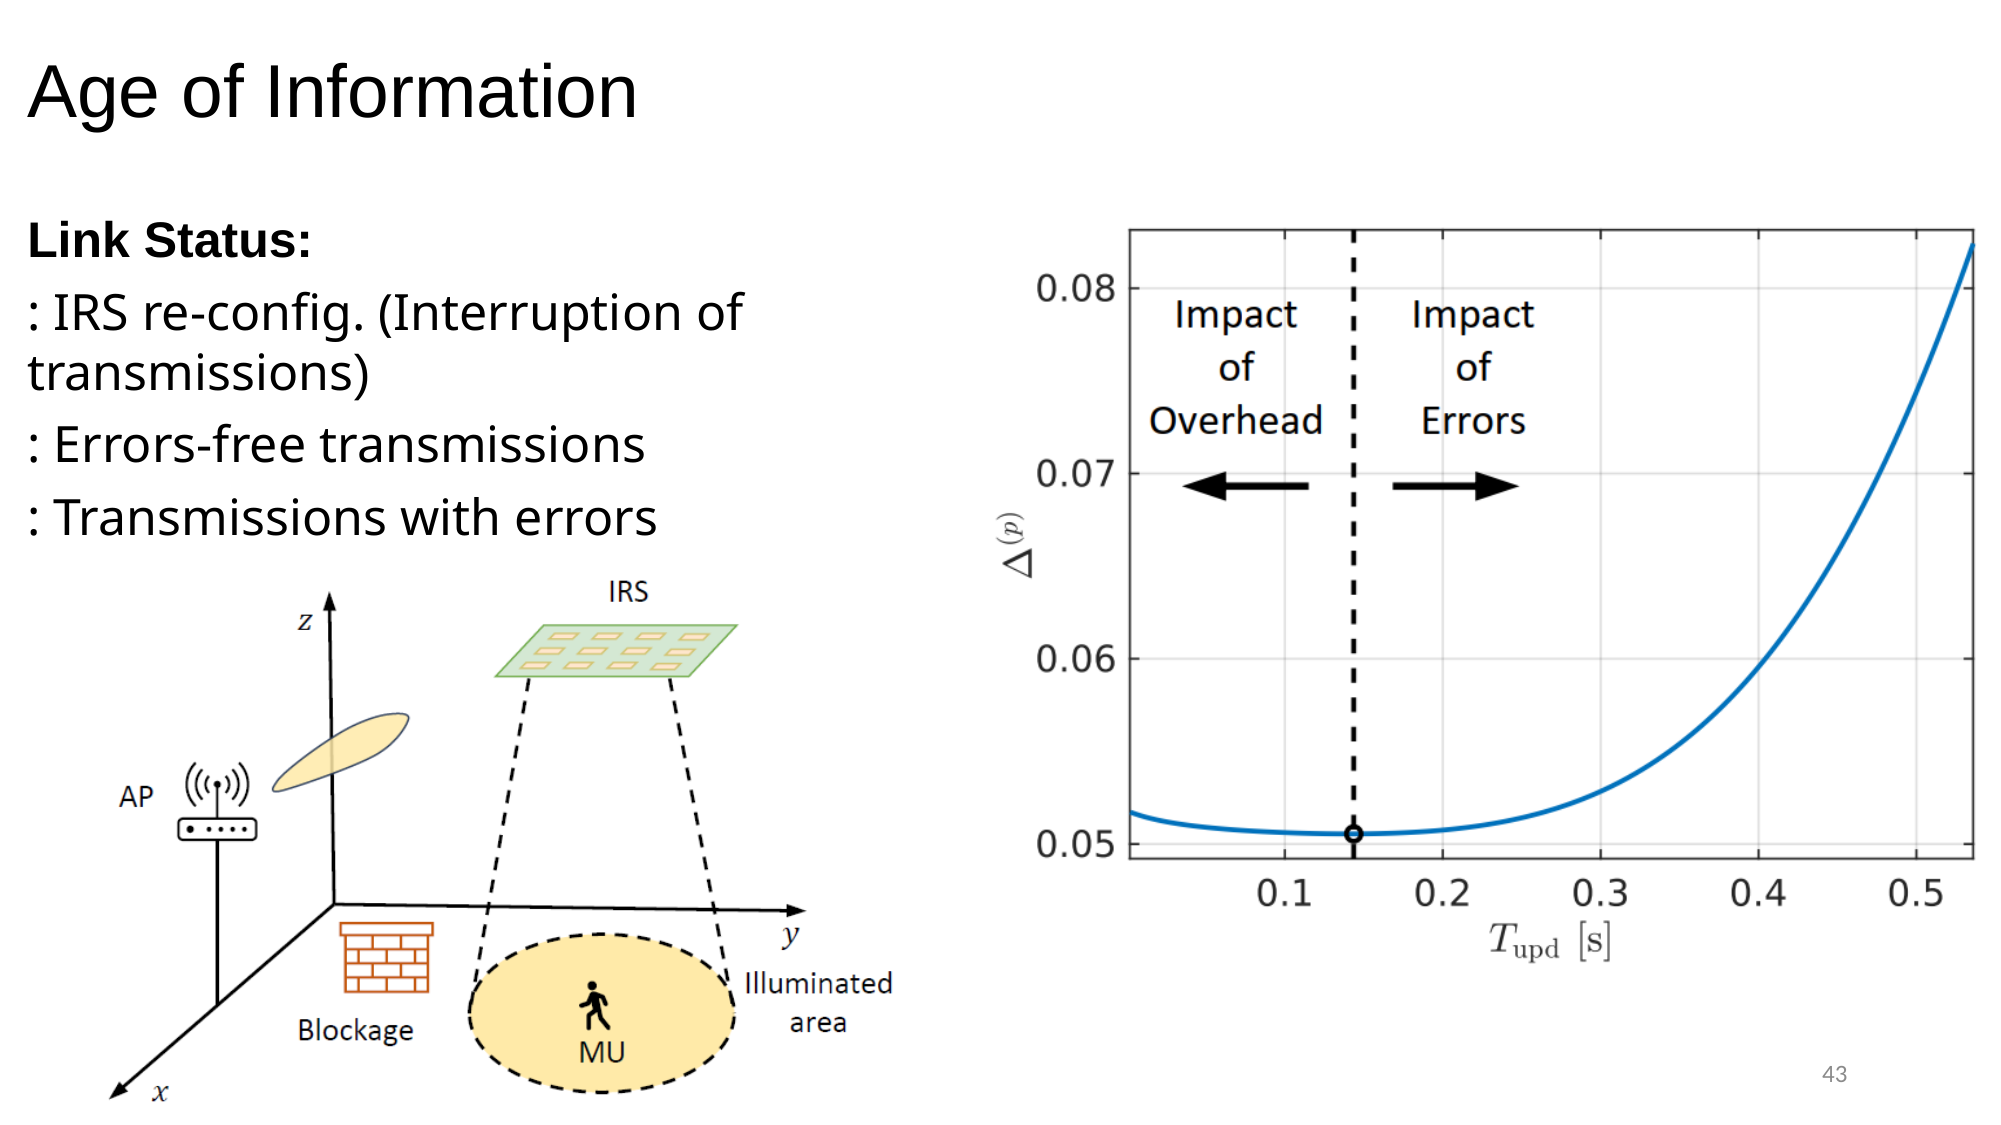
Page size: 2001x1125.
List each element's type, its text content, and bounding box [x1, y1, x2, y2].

picture [81, 562, 911, 1125]
slide_number 43 [1412, 1042, 1863, 1103]
picture [979, 220, 2000, 979]
title Age of Information [12, 22, 1475, 164]
